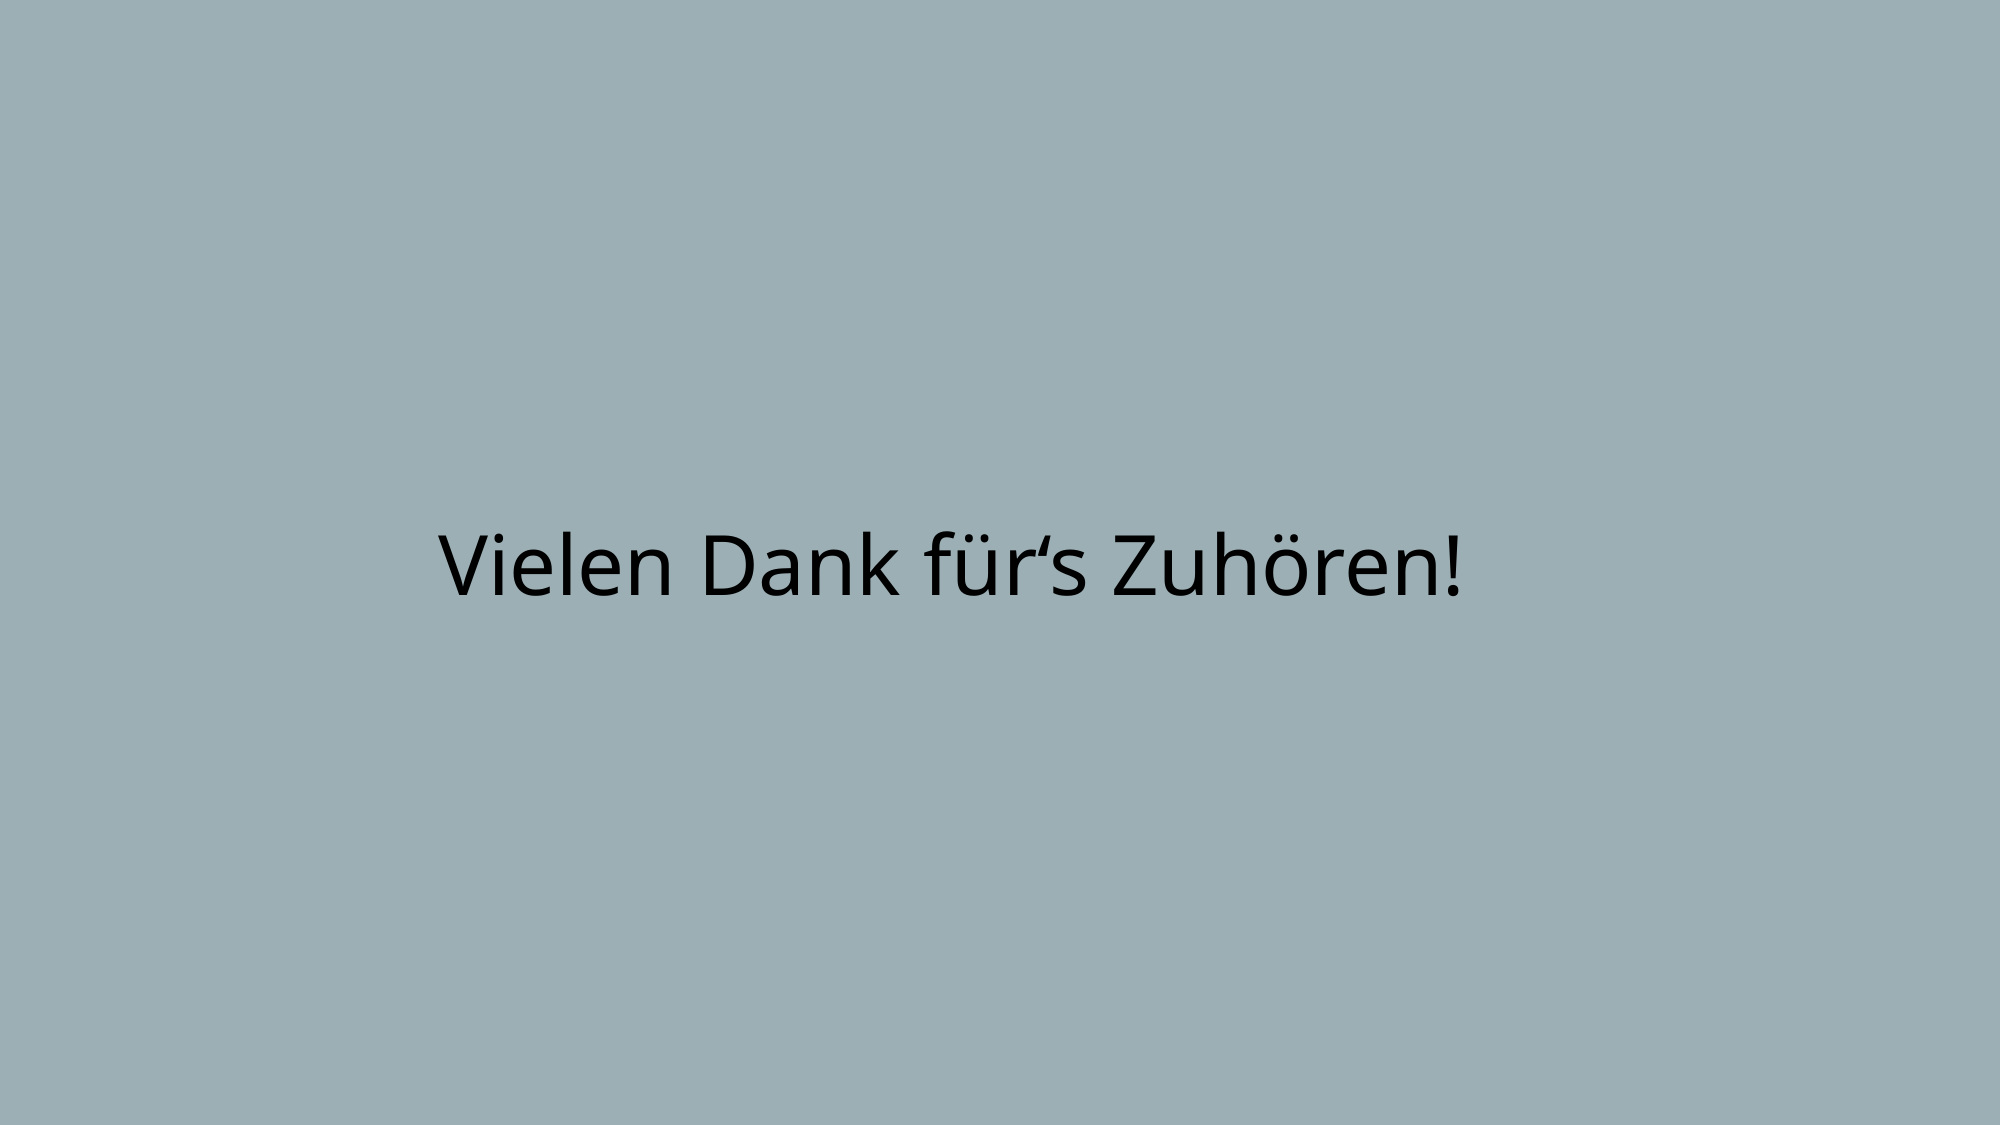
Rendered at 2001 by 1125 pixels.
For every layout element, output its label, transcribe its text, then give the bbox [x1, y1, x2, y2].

text_box Vielen Dank für‘s Zuhören! [423, 504, 1482, 620]
